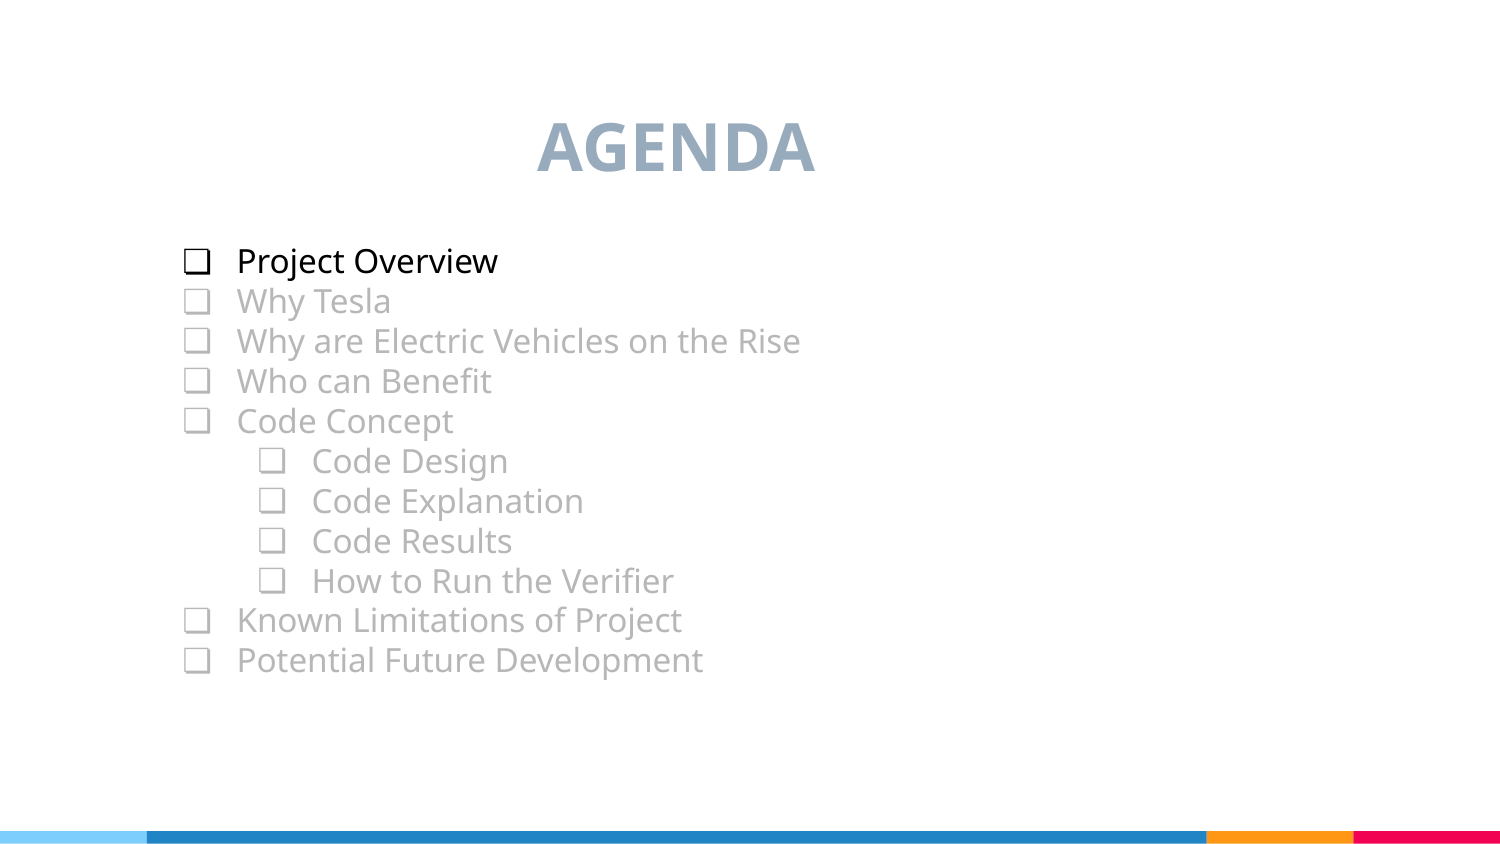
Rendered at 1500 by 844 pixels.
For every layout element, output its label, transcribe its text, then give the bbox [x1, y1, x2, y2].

list Project Overview Why Tesla Why are Electric Vehicles on the Rise Who can Benefit Code Concept Code Design Code Explanation Code Results How to Run the Verifier Known Limitations of Project Potential Future Development [146, 225, 1207, 809]
title AGENDA [146, 58, 1207, 200]
